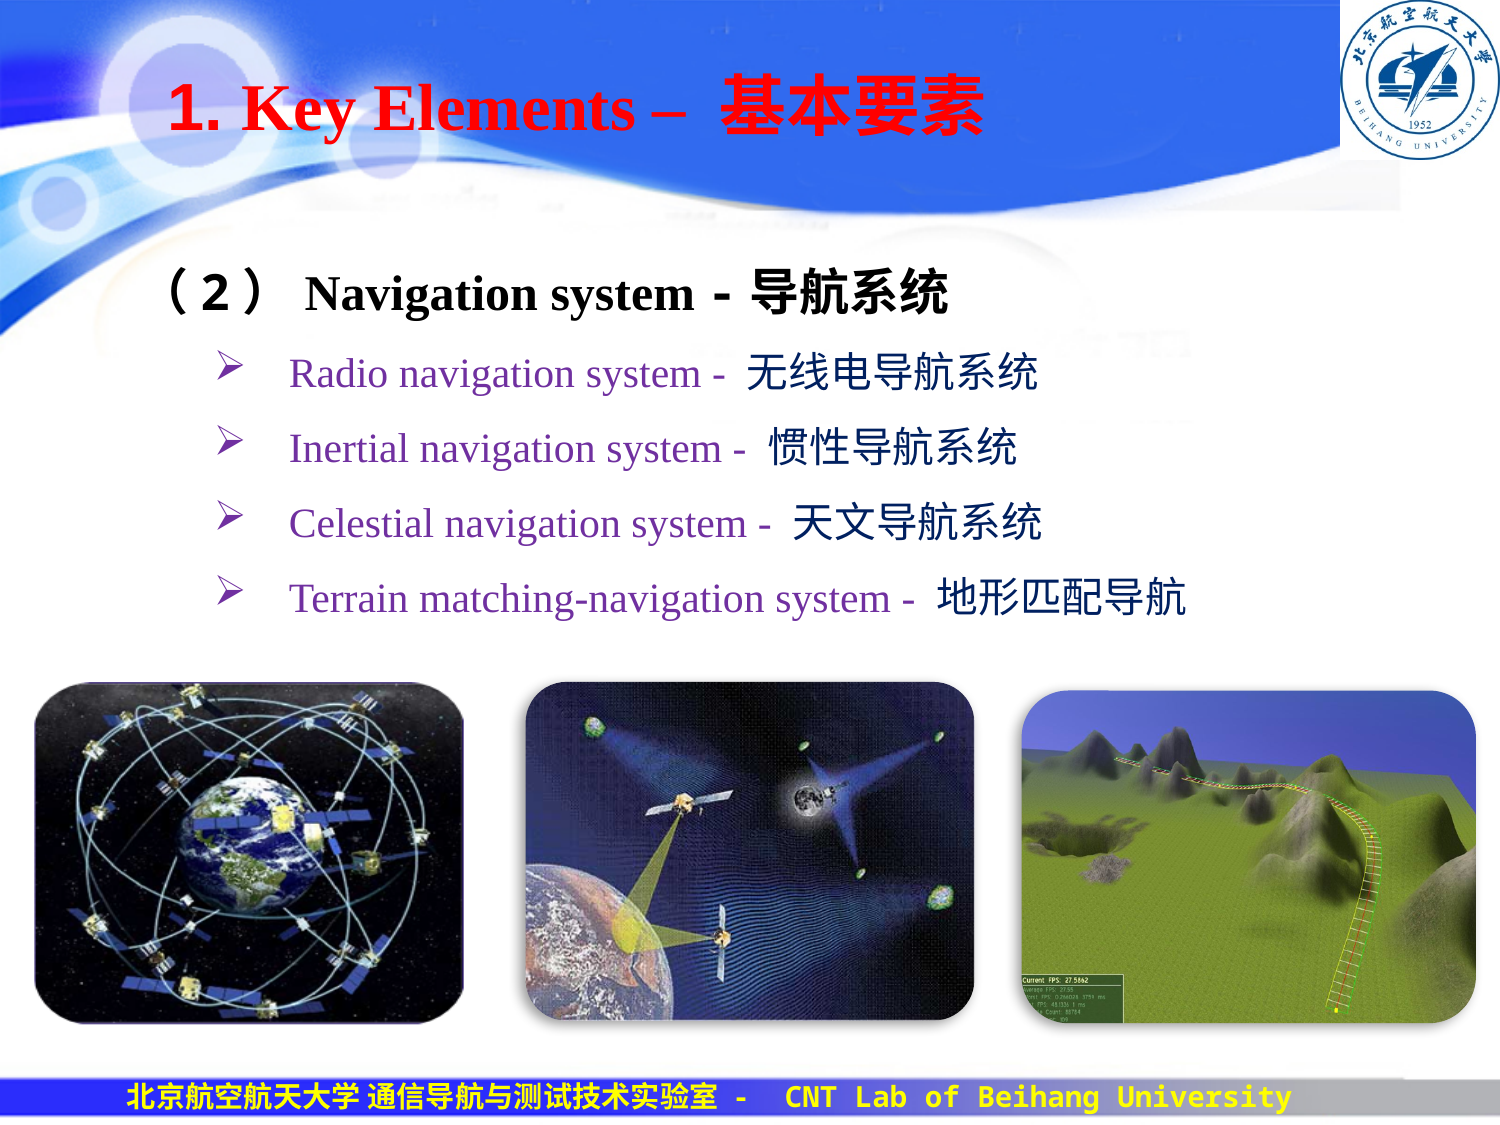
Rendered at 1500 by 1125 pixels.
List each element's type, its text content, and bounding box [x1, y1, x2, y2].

title 1. Key Elements – 基本要素 [152, 46, 1454, 161]
text_box （2）Navigation system -导航系统 Radio navigation system - 无线电导航系统 Inertial navigation system - 惯性导航系统 Celestial navigation system - 天文导航系统 Terrain matching-navigation system - 地形匹配导航 [123, 223, 1225, 628]
picture [0, 0, 1500, 1125]
